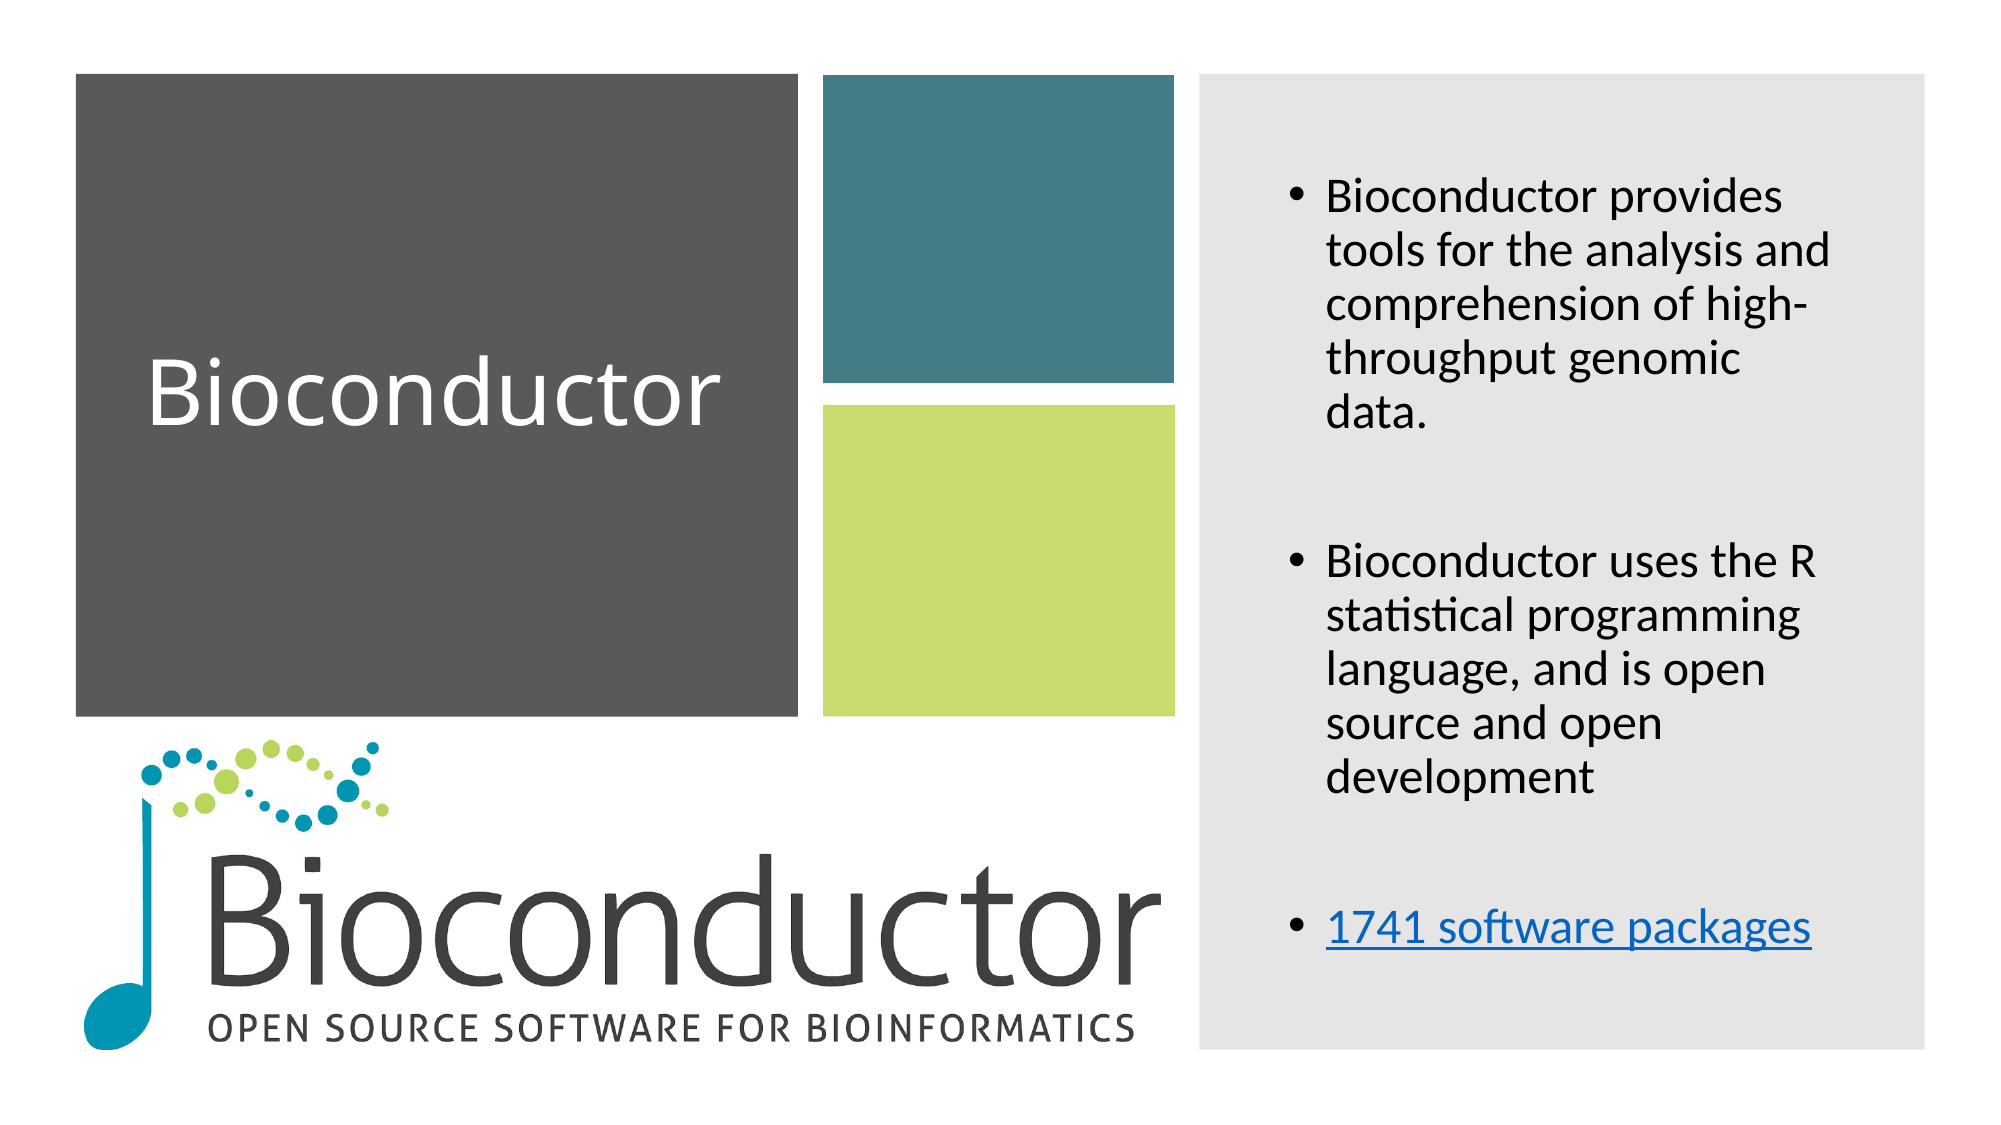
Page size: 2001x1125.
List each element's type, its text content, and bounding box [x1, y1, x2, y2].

text_box [75, 73, 799, 718]
list Bioconductor provides tools for the analysis and comprehension of high-throughput genomic data. Bioconductor uses the R statistical programming language, and is open source and open development 1741 software packages [1273, 147, 1850, 976]
text_box [1198, 73, 1926, 1051]
text_box [822, 74, 1175, 384]
text_box [822, 404, 1176, 717]
title Bioconductor [129, 128, 745, 663]
picture [84, 740, 1161, 1050]
